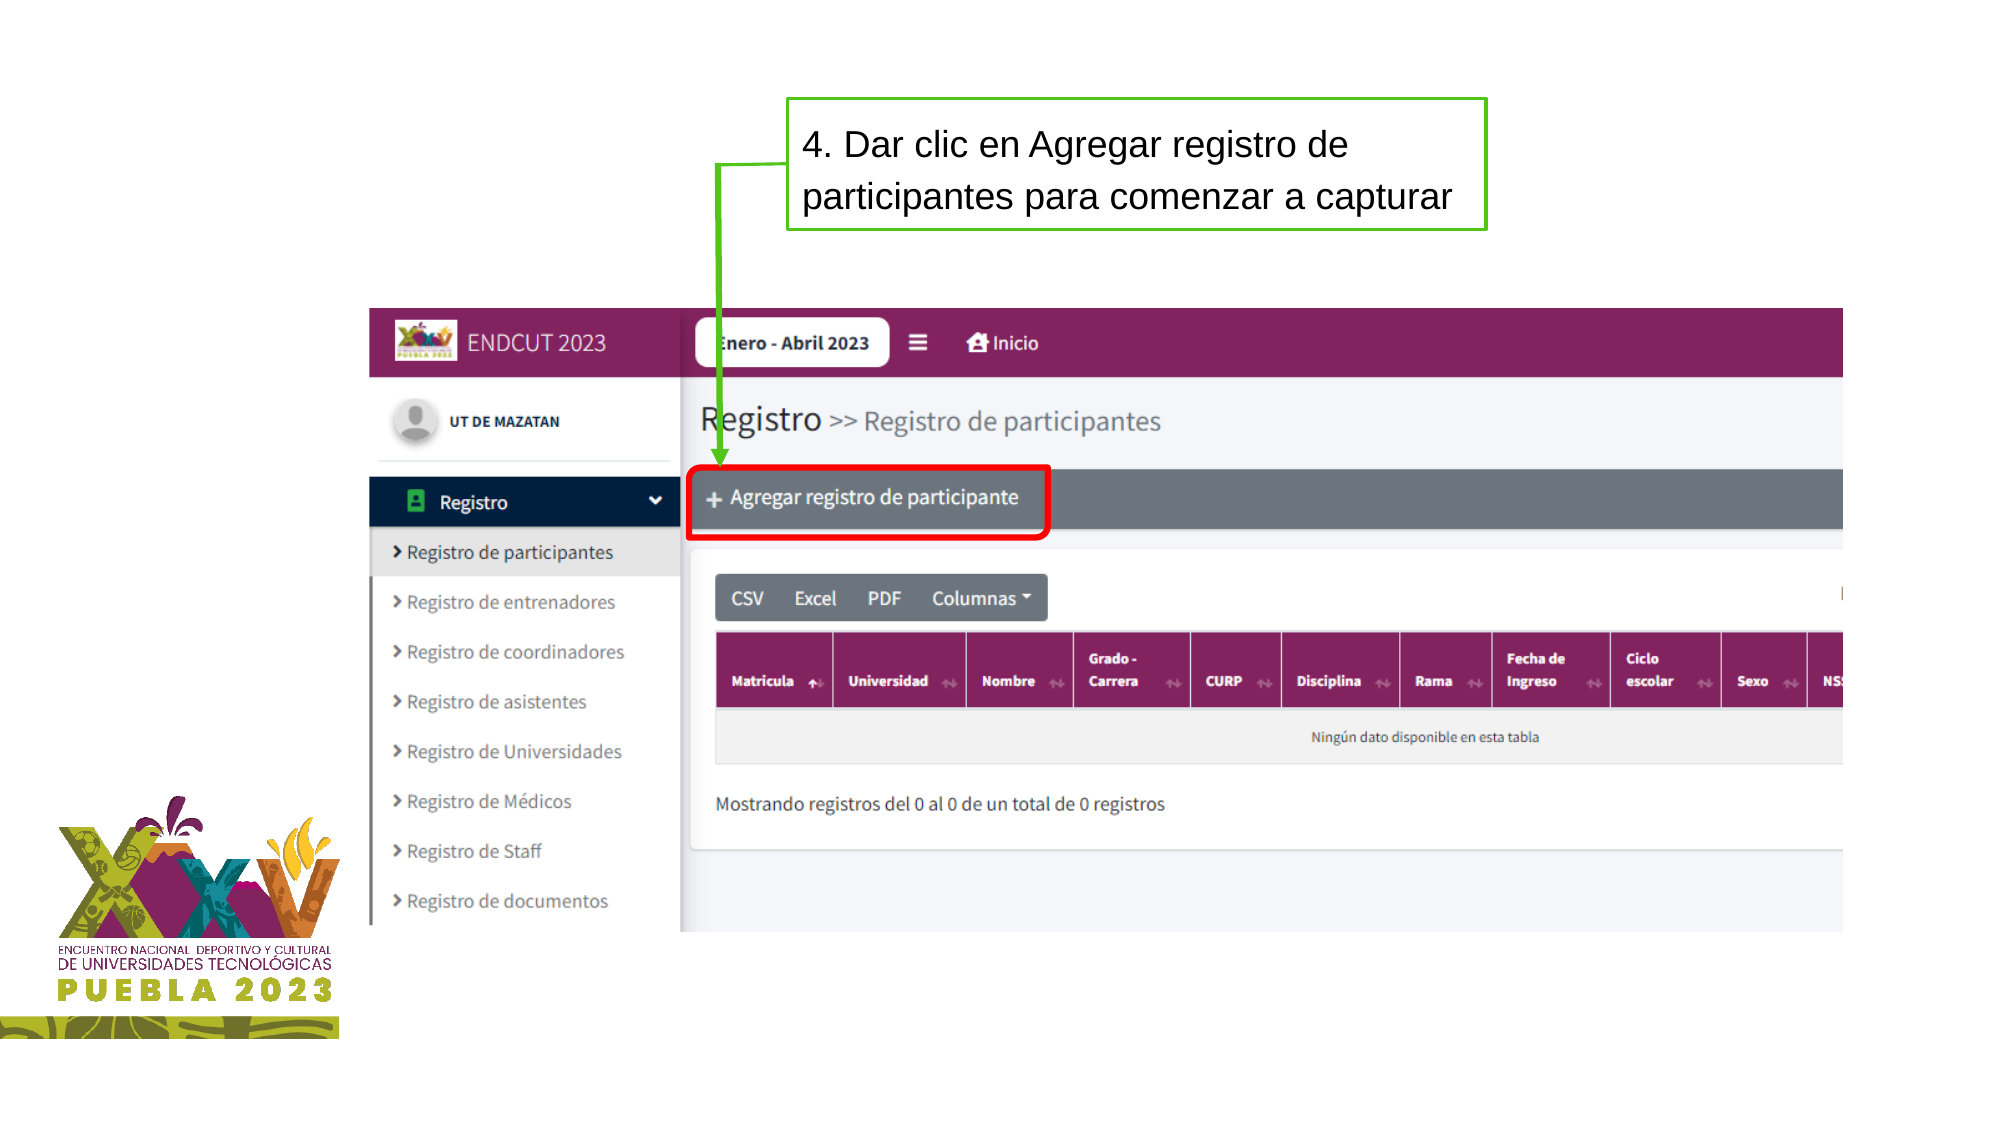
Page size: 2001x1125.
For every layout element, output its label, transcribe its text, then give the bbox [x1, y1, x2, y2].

picture [369, 308, 1844, 932]
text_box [717, 171, 721, 468]
picture [0, 779, 363, 1039]
text_box 4. Dar clic en Agregar registro de participantes para comenzar a capturar [787, 98, 1487, 230]
